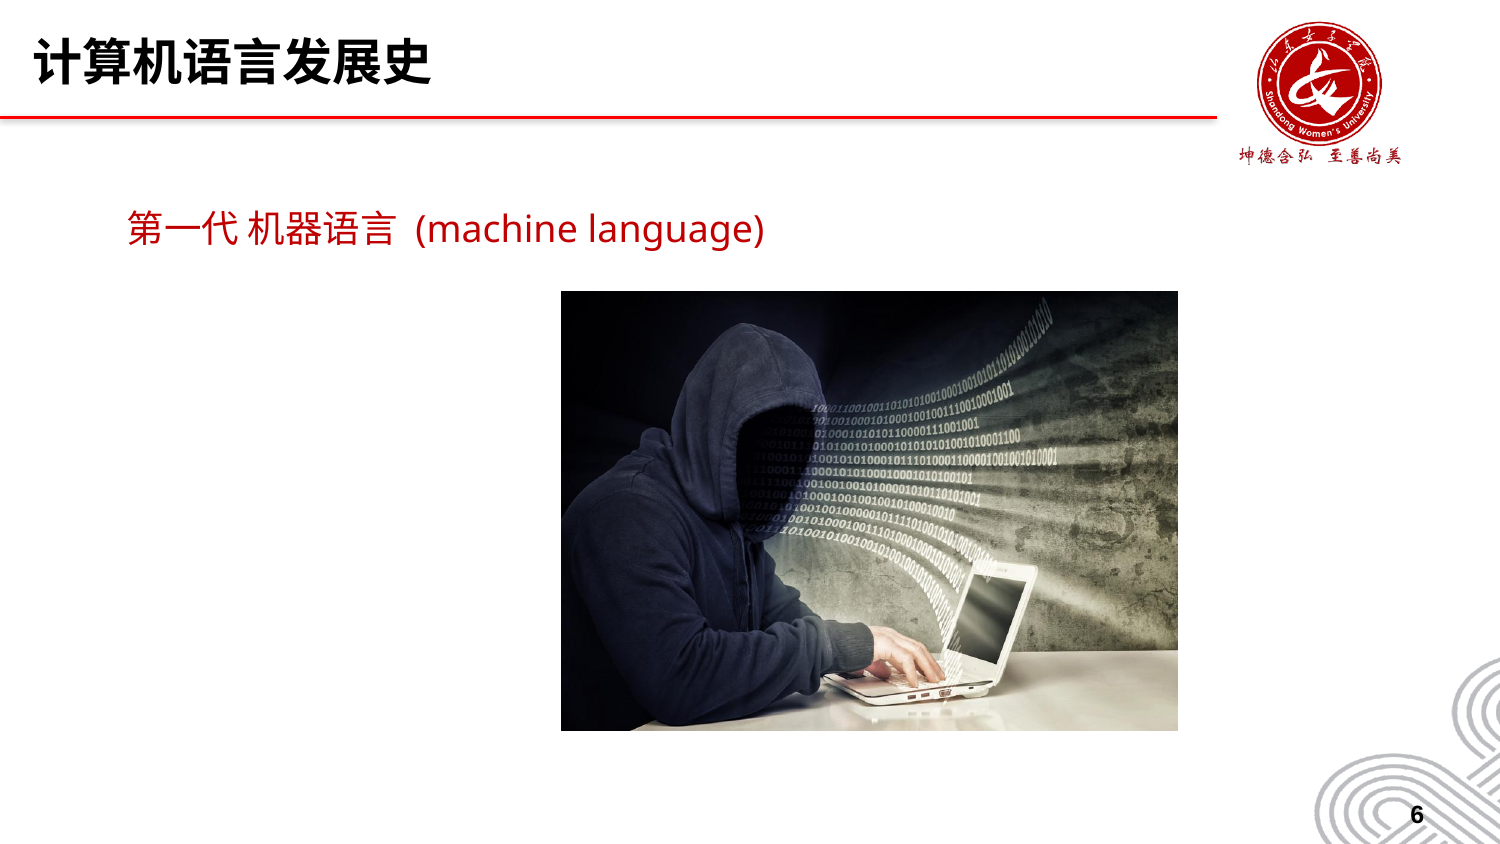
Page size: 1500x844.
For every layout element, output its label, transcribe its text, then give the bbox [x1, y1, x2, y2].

title 计算机语言发展史 [17, 19, 1194, 101]
slide_number 6 [1370, 791, 1465, 827]
picture [1234, 20, 1406, 192]
picture [560, 291, 1178, 731]
picture [1277, 650, 1500, 844]
text_box 第一代 机器语言 (machine language) [112, 197, 916, 258]
